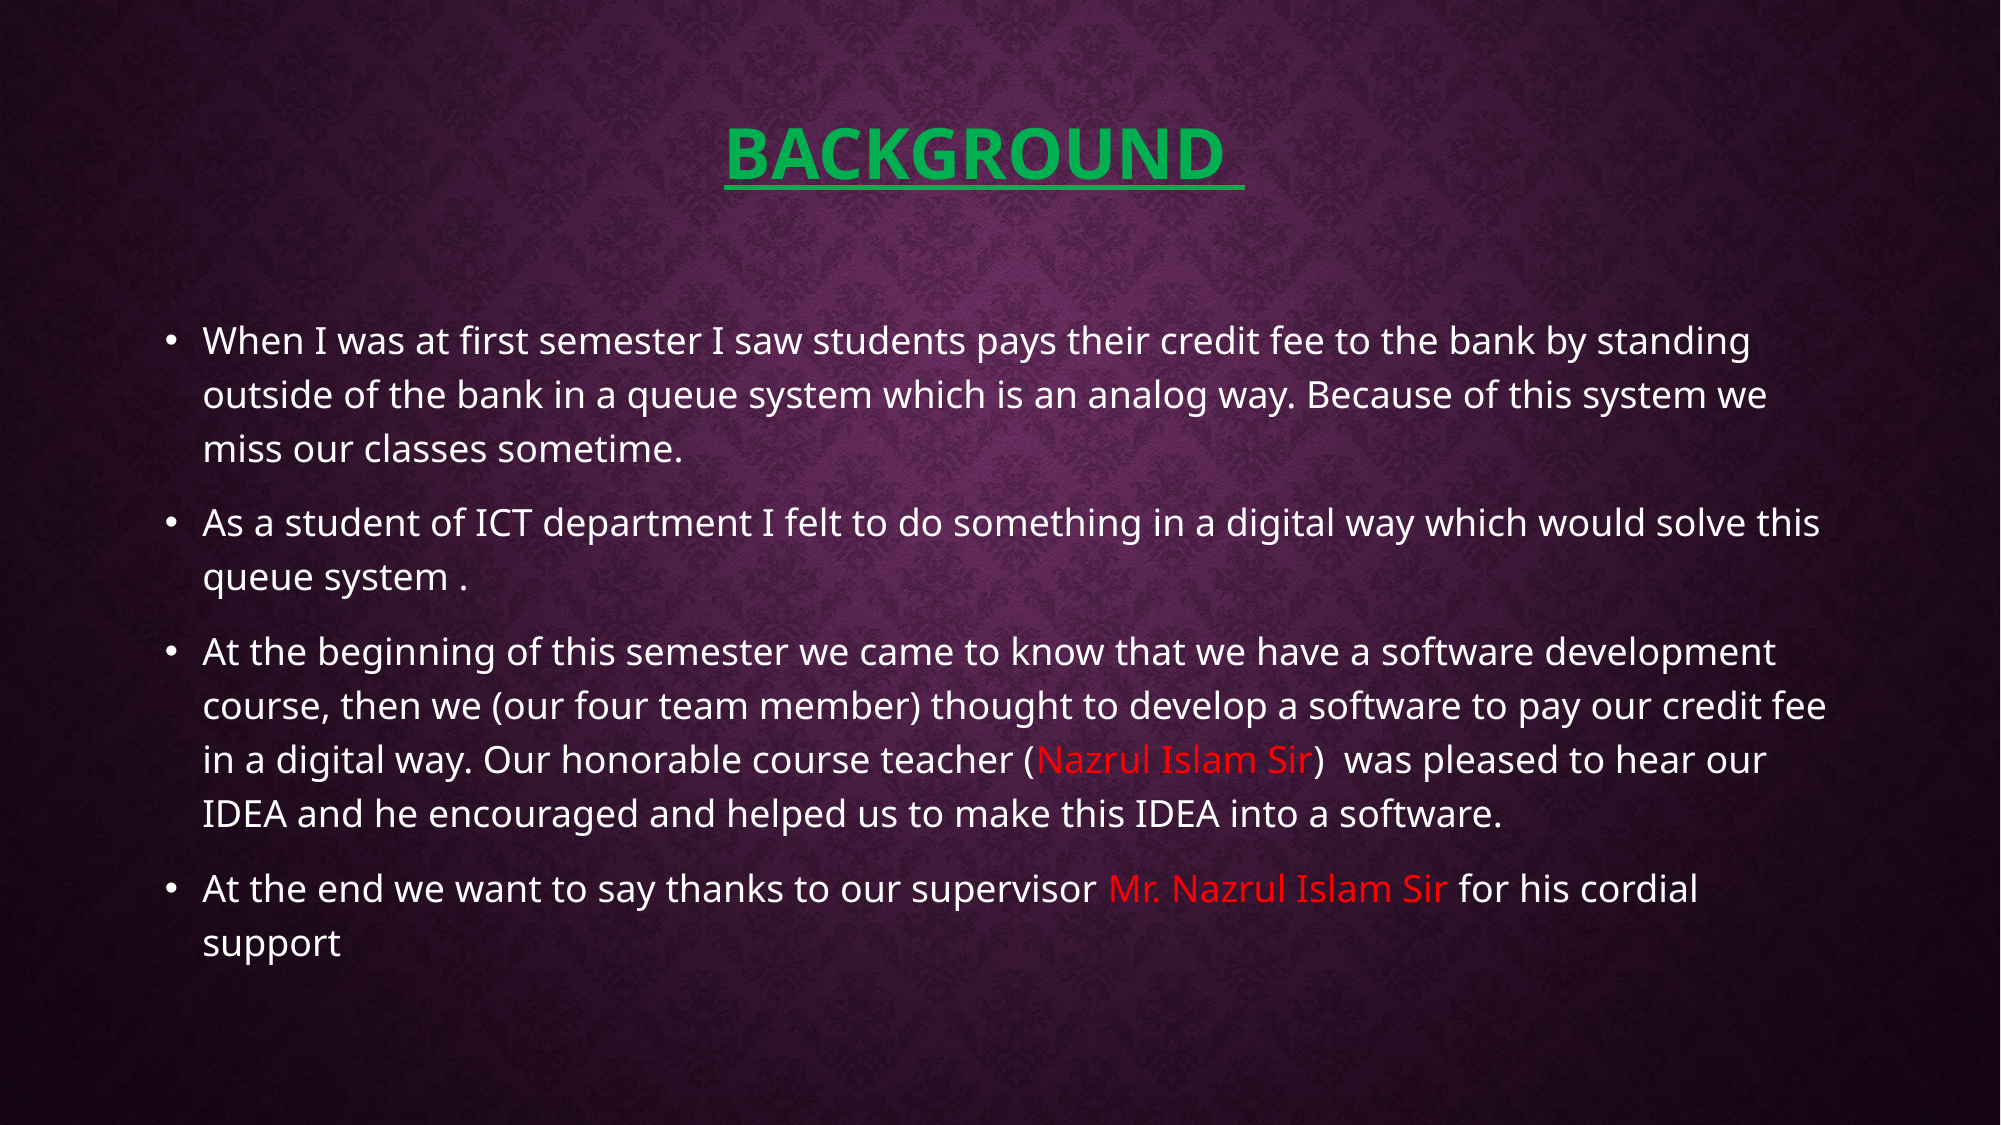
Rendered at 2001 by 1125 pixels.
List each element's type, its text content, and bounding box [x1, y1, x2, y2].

list When I was at first semester I saw students pays their credit fee to the bank by standing outside of the bank in a queue system which is an analog way. Because of this system we miss our classes sometime. As a student of ICT department I felt to do something in a digital way which would solve this queue system . At the beginning of this semester we came to know that we have a software development course, then we (our four team member) thought to develop a software to pay our credit fee in a digital way. Our honorable course teacher (Nazrul Islam Sir) was pleased to hear our IDEA and he encouraged and helped us to make this IDEA into a software. At the end we want to say thanks to our supervisor Mr. Nazrul Islam Sir for his cordial support [149, 300, 1849, 907]
title Background [149, 63, 1820, 250]
